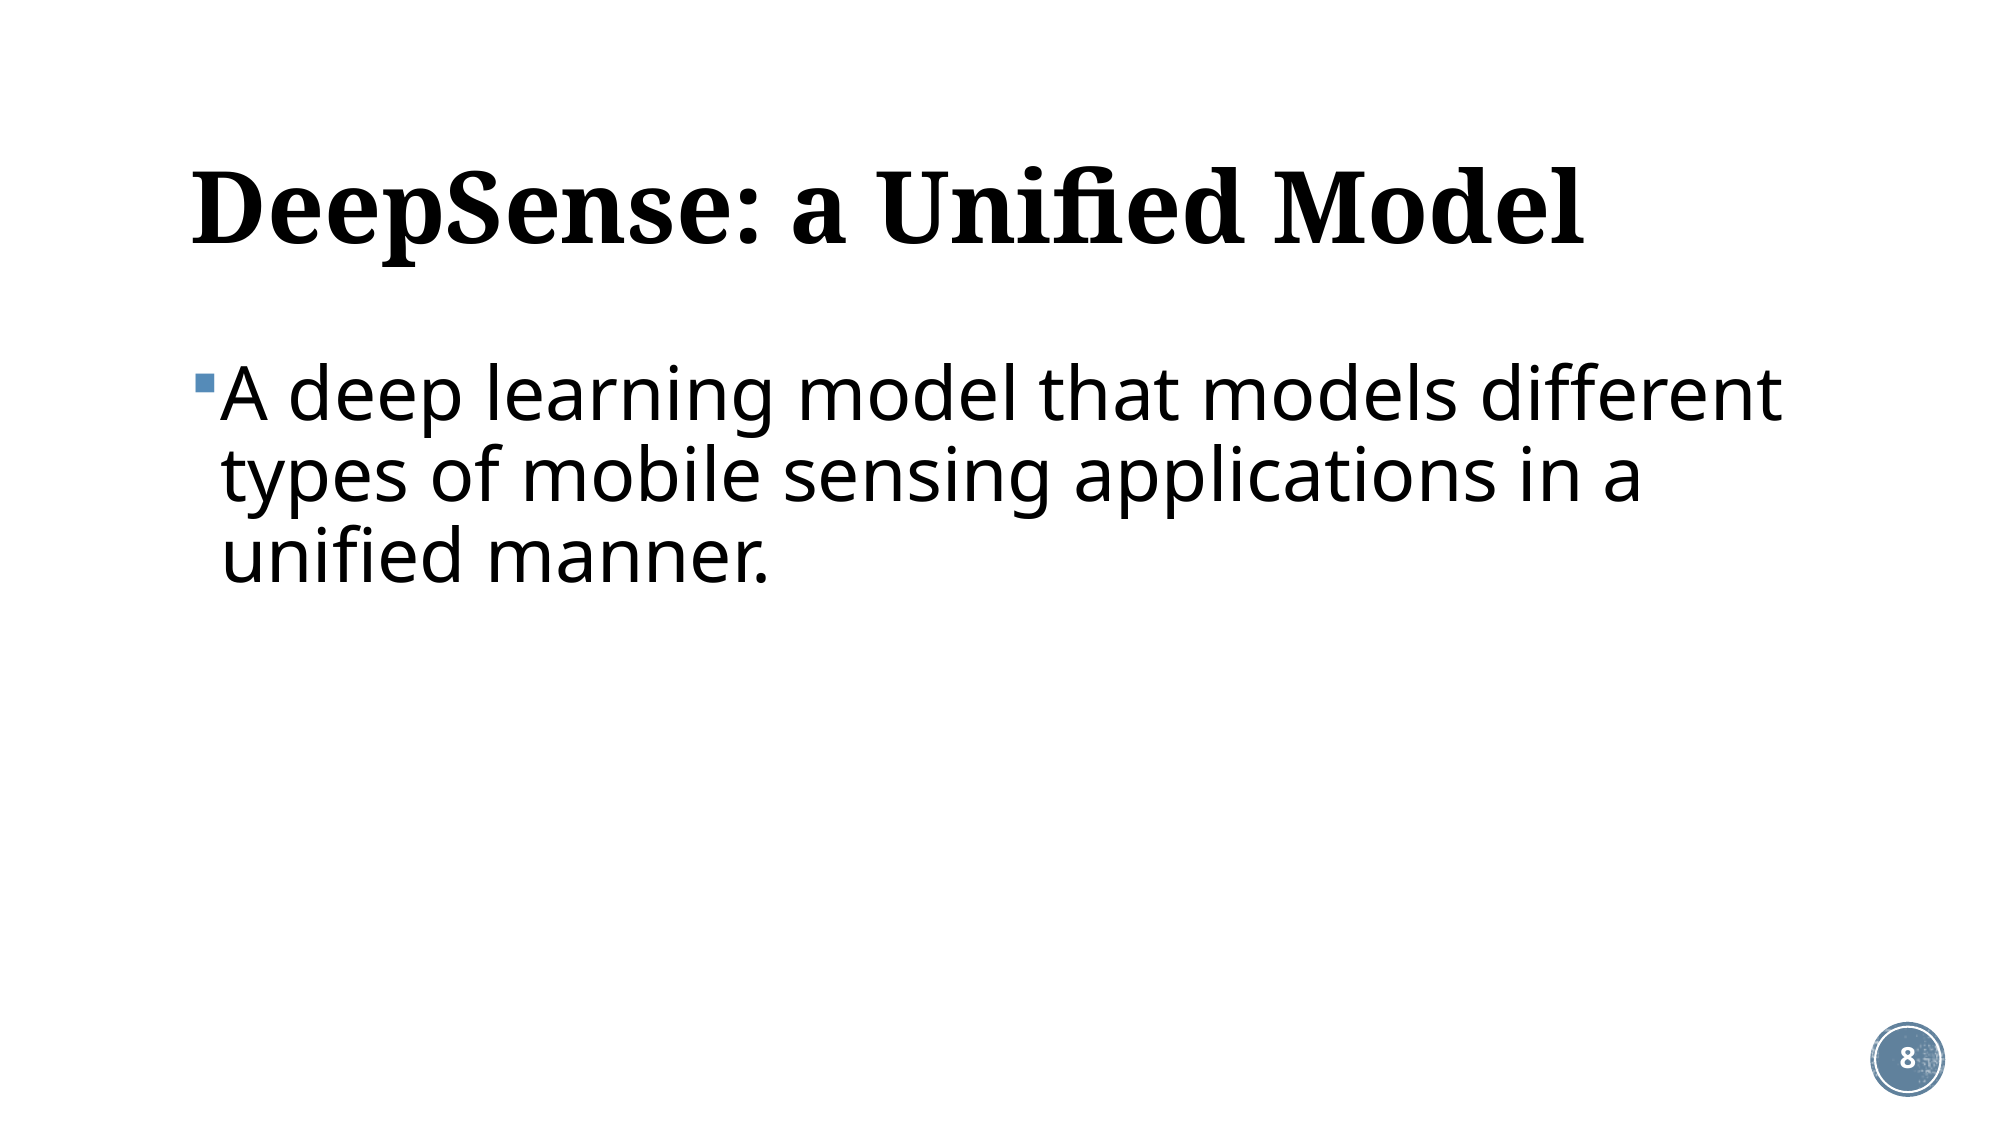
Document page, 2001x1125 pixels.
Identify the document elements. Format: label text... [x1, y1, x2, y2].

title DeepSense: a Unified Model [175, 79, 1826, 344]
list A deep learning model that models different types of mobile sensing applications in a unified manner. [175, 348, 1826, 1013]
slide_number 7 [1855, 1028, 1961, 1089]
